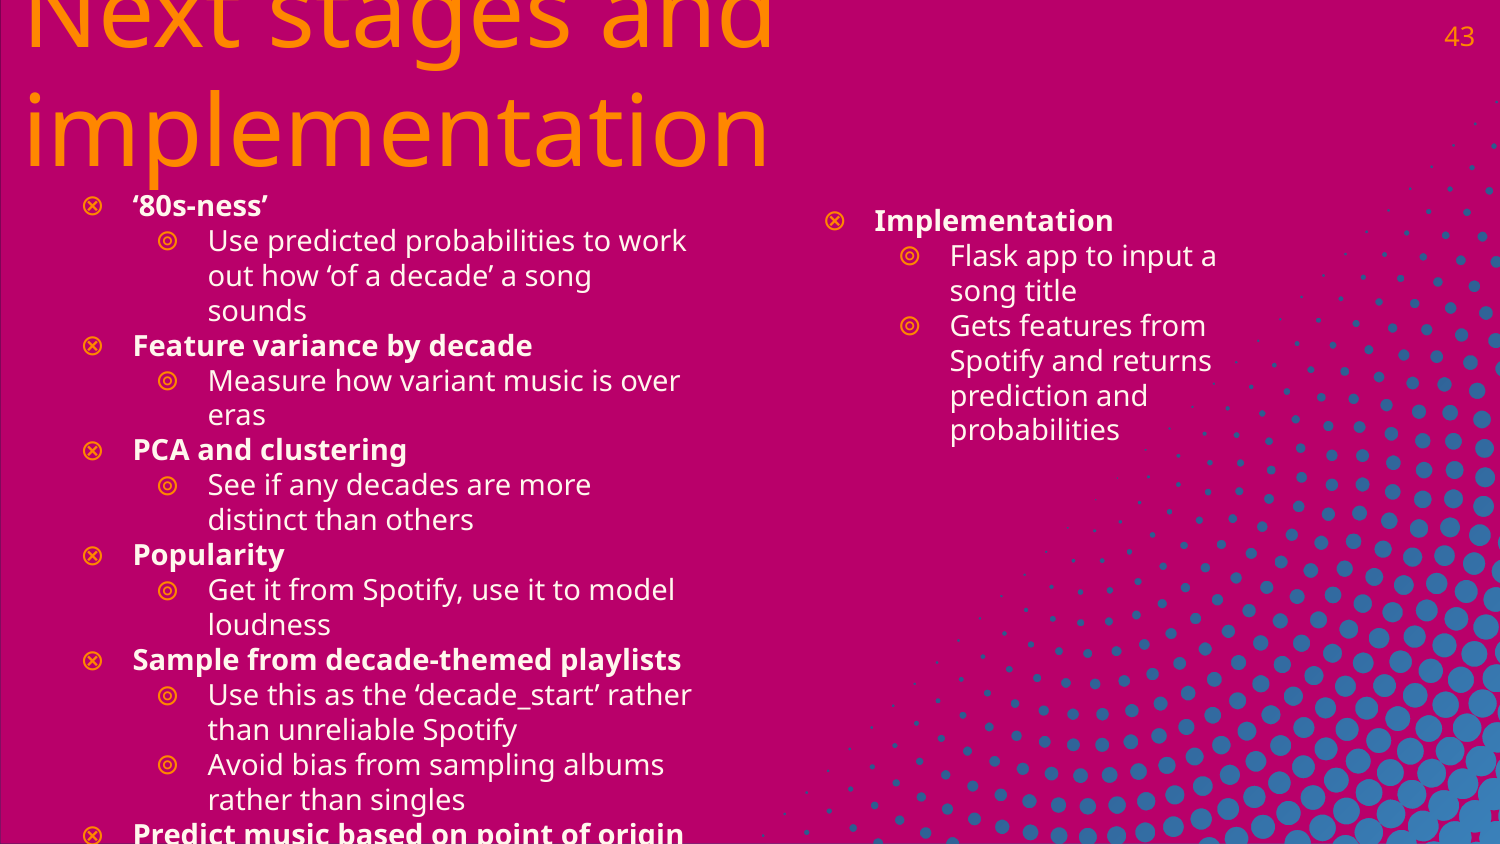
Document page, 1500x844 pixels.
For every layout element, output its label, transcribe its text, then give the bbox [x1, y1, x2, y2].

subtitle ‘80s-ness’ Use predicted probabilities to work out how ‘of a decade’ a song sounds Feature variance by decade Measure how variant music is over eras PCA and clustering See if any decades are more distinct than others Popularity Get it from Spotify, use it to model loudness Sample from decade-themed playlists Use this as the ‘decade_start’ rather than unreliable Spotify Avoid bias from sampling albums rather than singles Predict music based on point of origin Leave the western hemisphere and see how regions differ [57, 186, 700, 830]
title Next stages and implementation [22, 70, 1438, 187]
slide_number ‹#› [1385, 5, 1476, 71]
text_box Implementation Flask app to input a song title Gets features from Spotify and returns prediction and probabilities [784, 186, 1277, 680]
